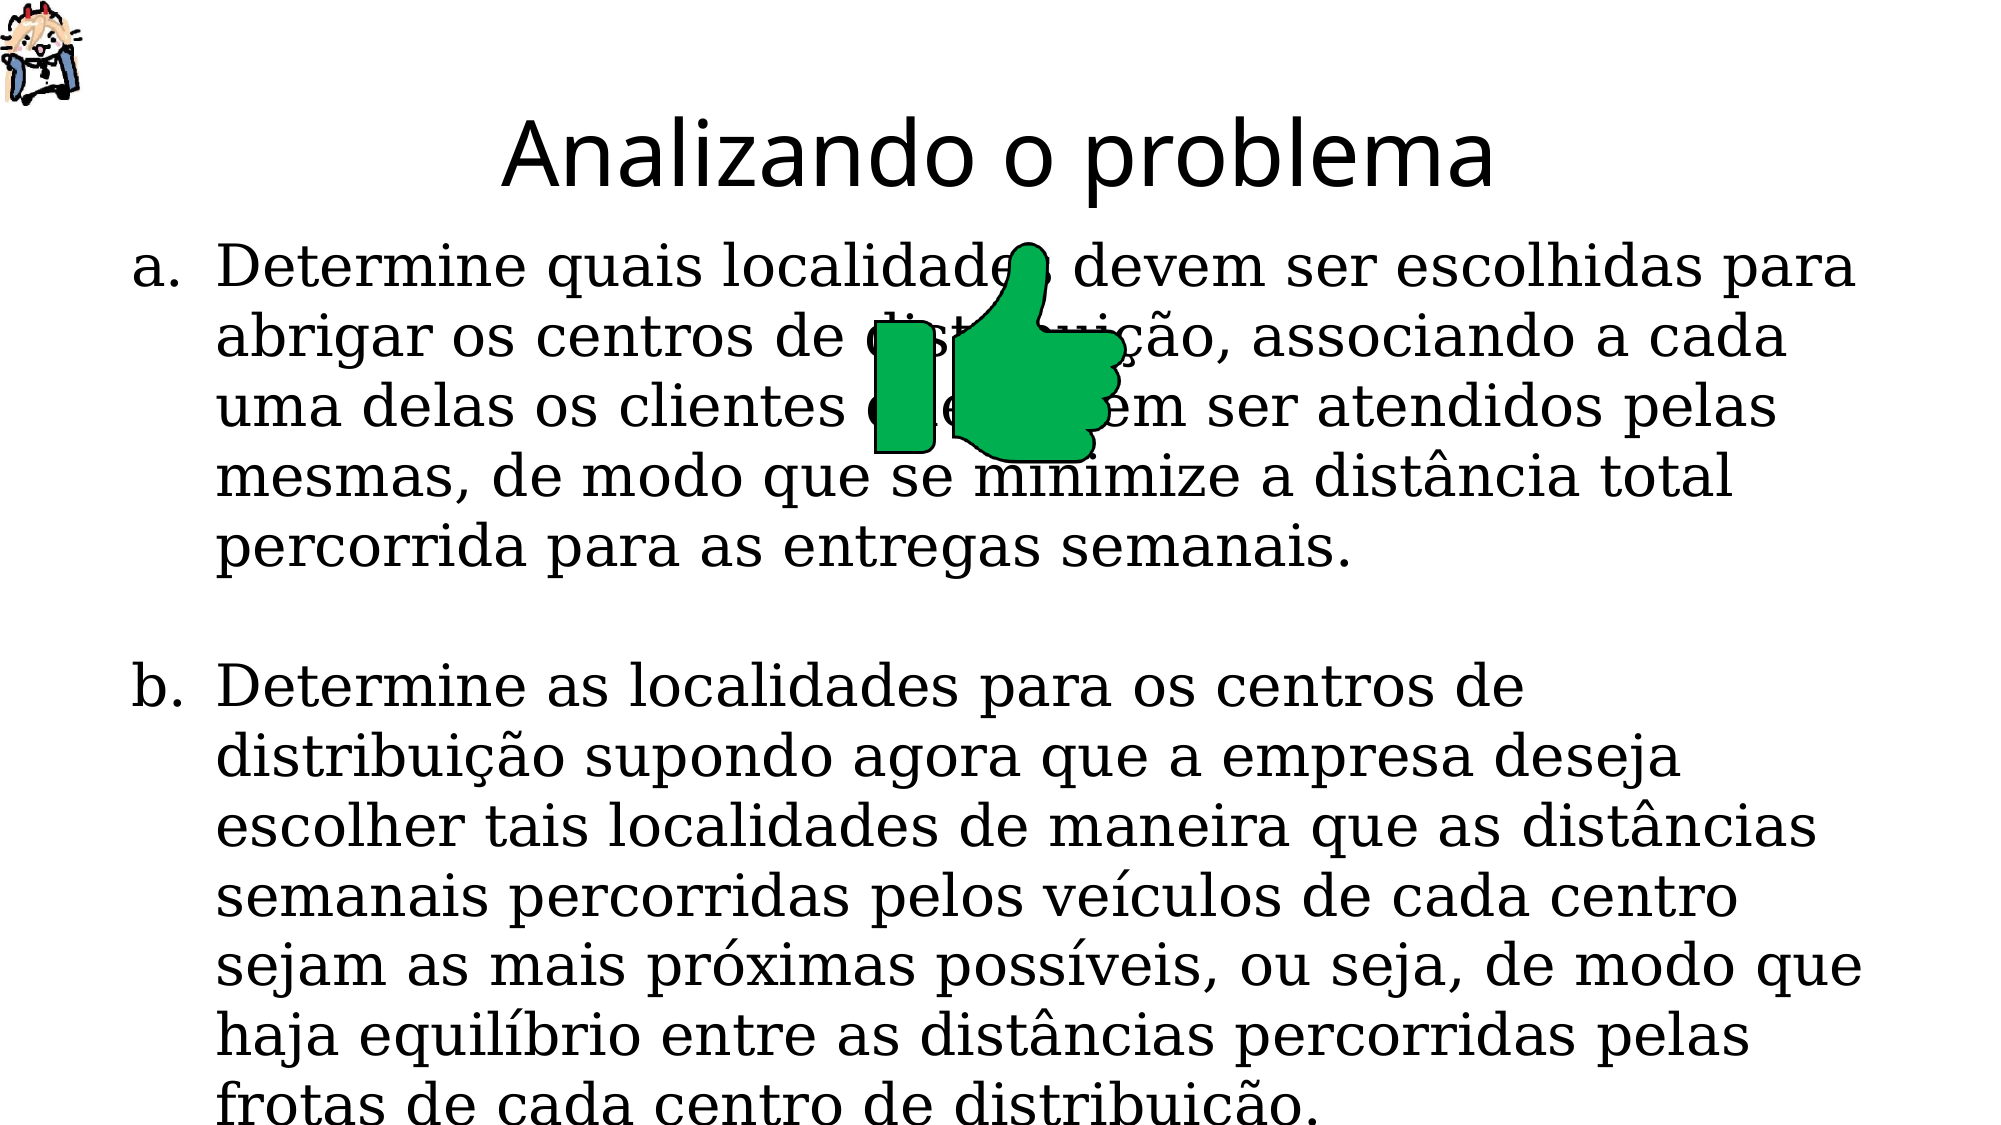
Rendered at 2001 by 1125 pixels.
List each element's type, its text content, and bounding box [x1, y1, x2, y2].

text_box Determine quais localidades devem ser escolhidas para abrigar os centros de distribuição, associando a cada uma delas os clientes que devem ser atendidos pelas mesmas, de modo que se minimize a distância total percorrida para as entregas semanais. Determine as localidades para os centros de distribuição supondo agora que a empresa deseja escolher tais localidades de maneira que as distâncias semanais percorridas pelos veículos de cada centro sejam as mais próximas possíveis, ou seja, de modo que haja equilíbrio entre as distâncias percorridas pelas frotas de cada centro de distribuição. [116, 220, 1884, 1125]
text_box [924, 503, 1075, 638]
picture [850, 203, 1150, 503]
title Analizando o problema [106, 67, 1894, 248]
picture [0, 0, 83, 106]
